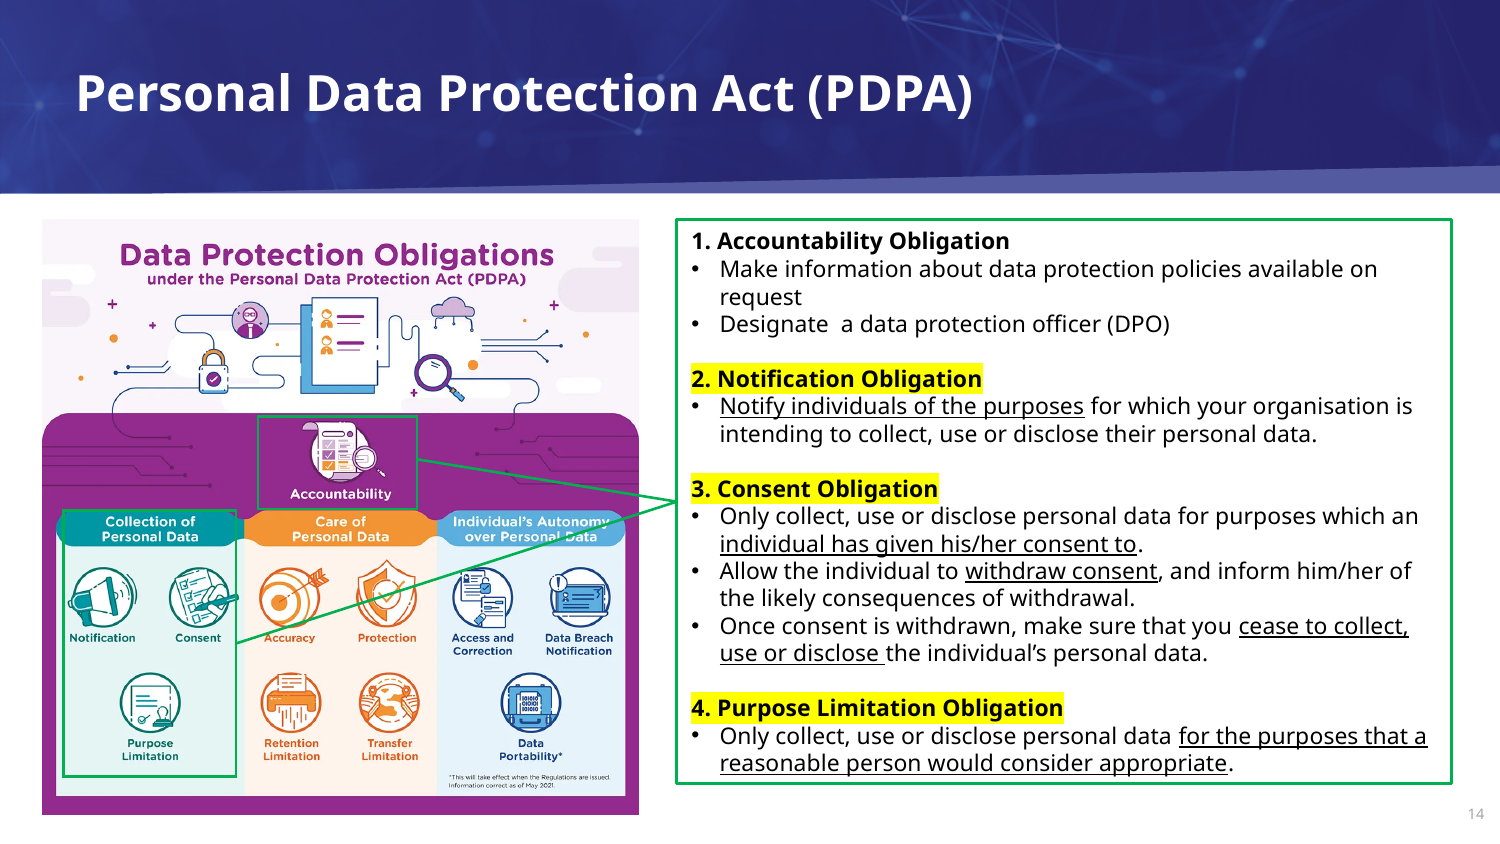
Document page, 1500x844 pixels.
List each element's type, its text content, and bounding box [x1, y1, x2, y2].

title Personal Data Protection Act (PDPA) [60, 37, 1440, 155]
slide_number 14 [1451, 802, 1500, 828]
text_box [235, 491, 677, 644]
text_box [417, 459, 677, 491]
text_box 1. Accountability Obligation Make information about data protection policies available on request Designate a data protection officer (DPO) 2. Notification Obligation Notify individuals of the purposes for which your organisation is intending to collect, use or disclose their personal data. 3. Consent Obligation Only collect, use or disclose personal data for purposes which an individual has given his/her consent to. Allow the individual to withdraw consent, and inform him/her of the likely consequences of withdrawal. Once consent is withdrawn, make sure that you cease to collect, use or disclose the individual’s personal data. 4. Purpose Limitation Obligation Only collect, use or disclose personal data for the purposes that a reasonable person would consider appropriate. [676, 219, 1452, 784]
picture [42, 219, 639, 815]
